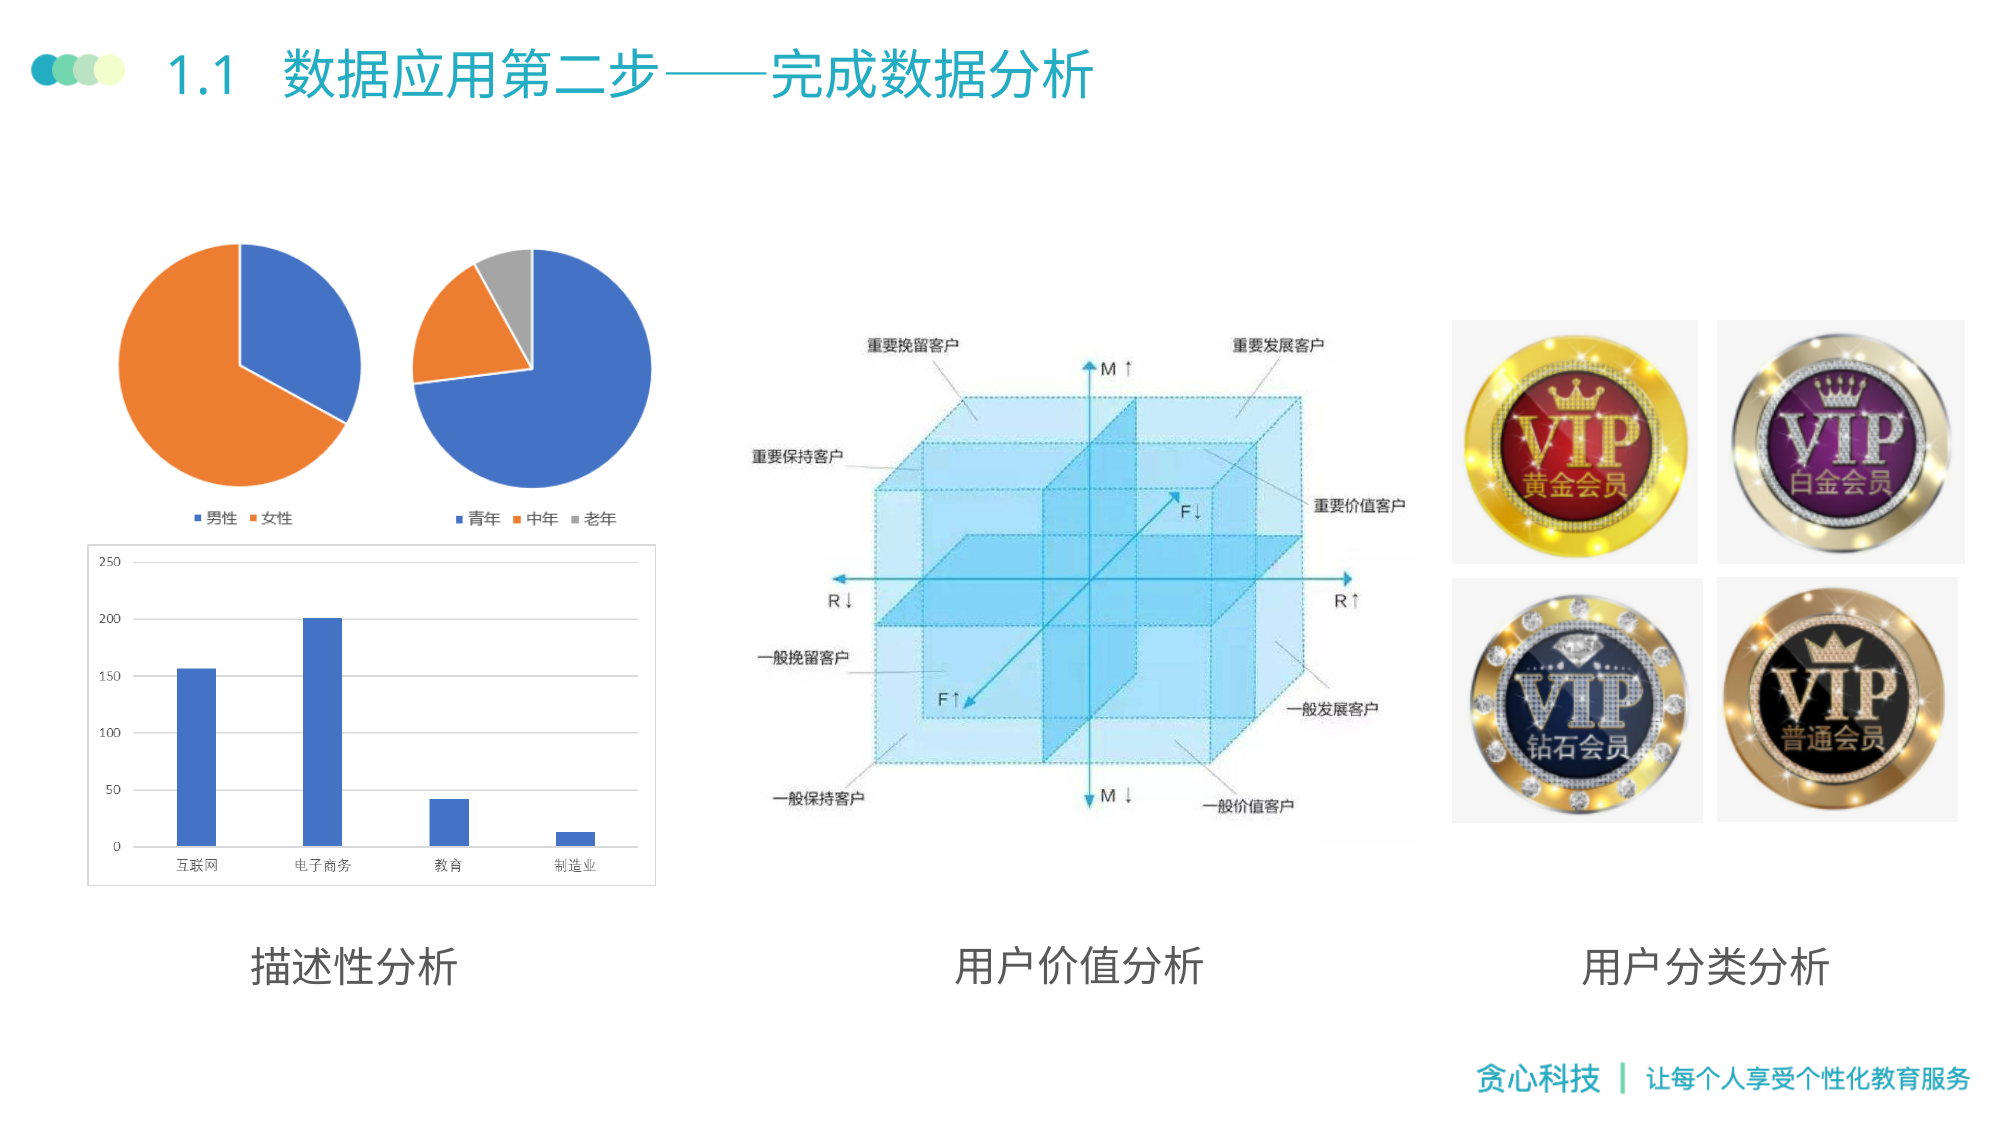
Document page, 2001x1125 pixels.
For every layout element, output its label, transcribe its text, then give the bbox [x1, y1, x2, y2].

text_box 用户分类分析 [1566, 908, 1854, 999]
picture [0, 0, 2001, 1125]
text_box 描述性分析 [235, 908, 487, 999]
text_box 1.1 数据应用第二步——完成数据分析 [160, 35, 1102, 111]
text_box 用户价值分析 [939, 907, 1227, 998]
